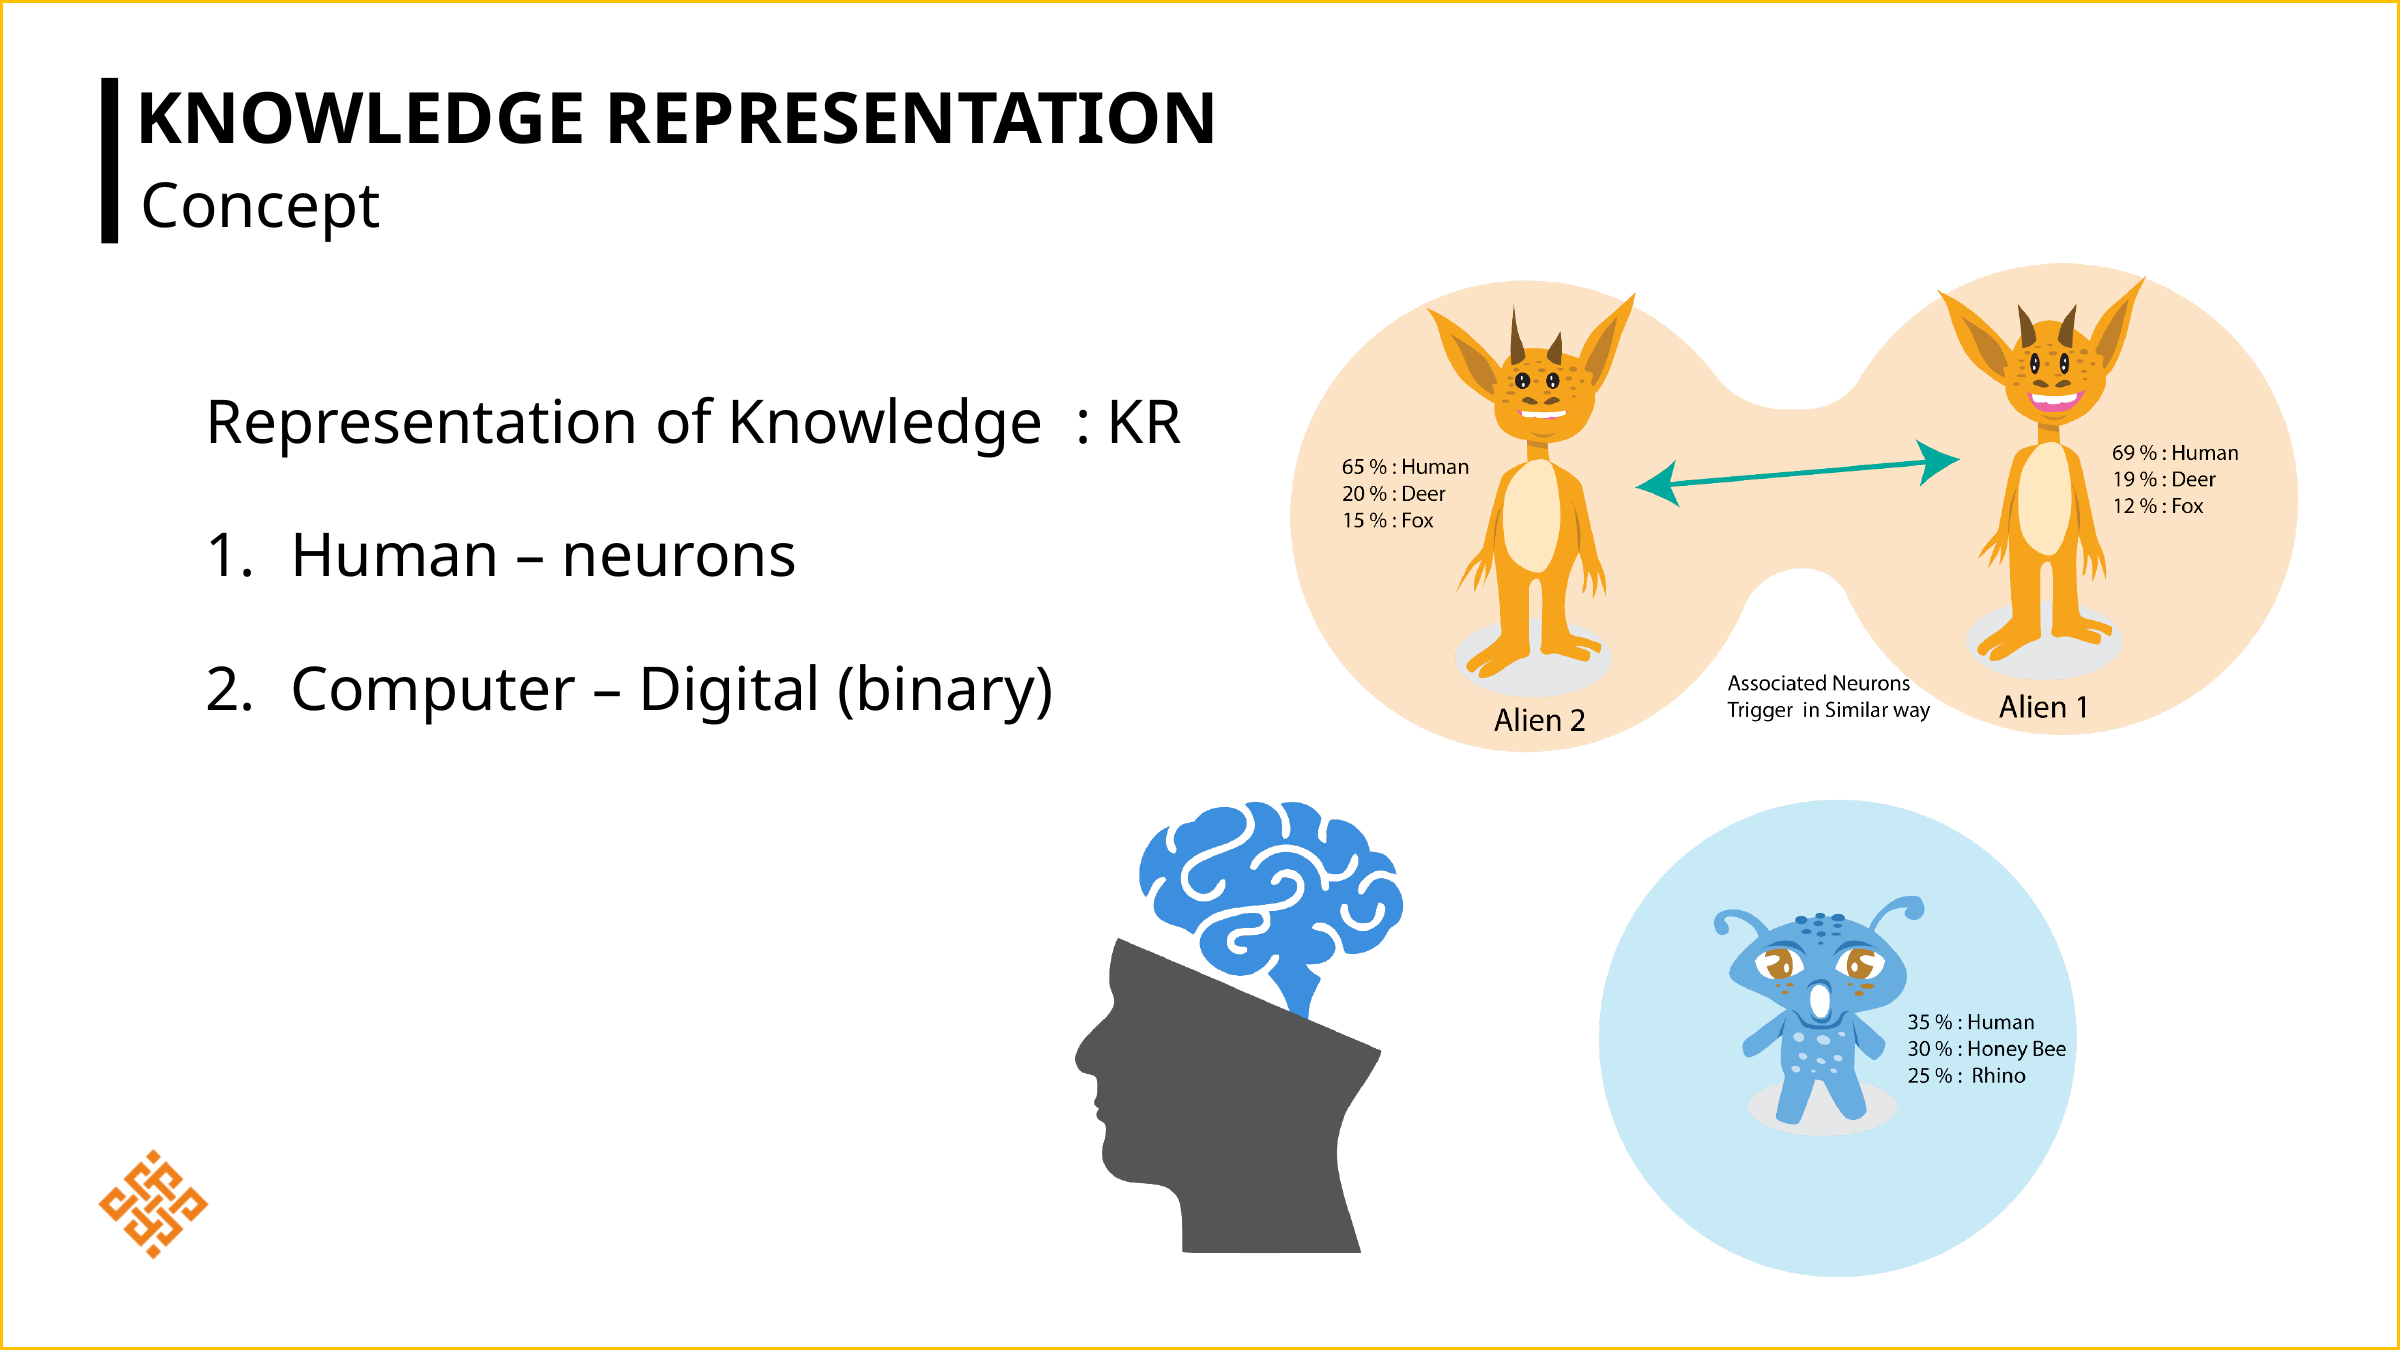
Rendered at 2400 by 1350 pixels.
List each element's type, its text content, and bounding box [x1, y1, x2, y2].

list Representation of Knowledge : KR Human – neurons Computer – Digital (binary) [187, 337, 1075, 888]
picture [75, 1058, 235, 1350]
picture [1075, 263, 2298, 1277]
list Concept [122, 164, 1342, 250]
title Knowledge Representation [117, 73, 1450, 161]
